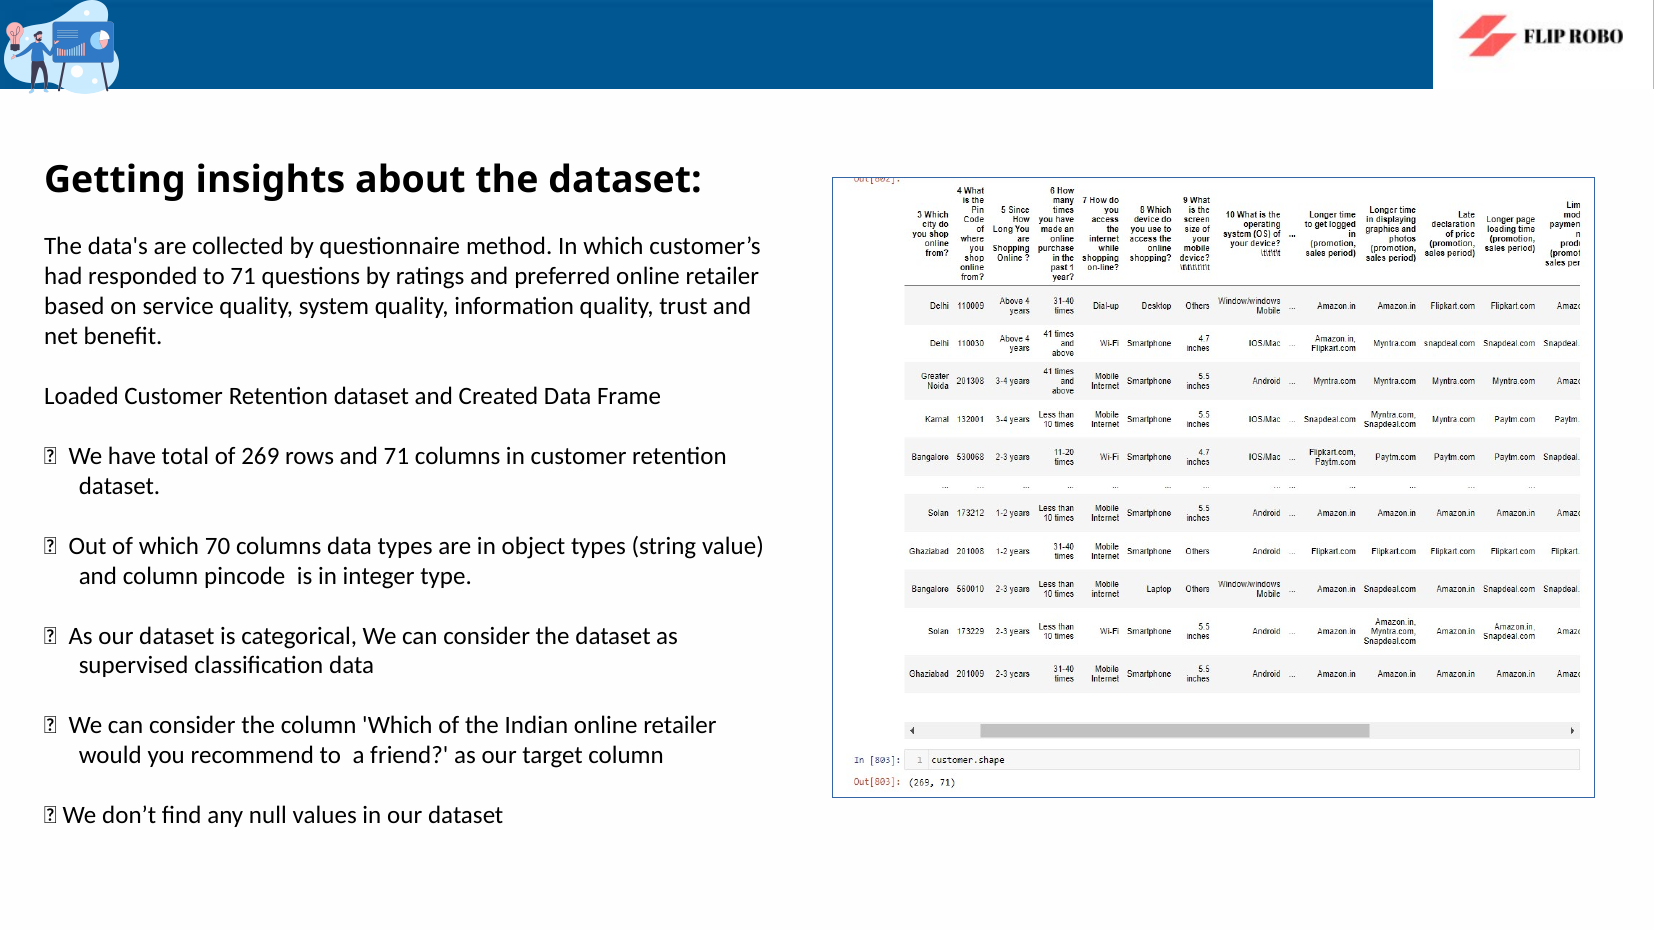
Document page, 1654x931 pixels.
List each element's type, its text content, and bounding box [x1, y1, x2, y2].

picture [0, 0, 1654, 94]
text_box Getting insights about the dataset: The data's are collected by questionnaire method. In which customer’s had responded to 71 questions by ratings and preferred online retailer based on service quality, system quality, information quality, trust and net benefit. Loaded Customer Retention dataset and Created Data Frame  We have total of 269 rows and 71 columns in customer retention dataset.  Out of which 70 columns data types are in object types (string value) and column pincode is in integer type.  As our dataset is categorical, We can consider the dataset as supervised classification data  We can consider the column 'Which of the Indian online retailer would you recommend to a friend?' as our target column  We don’t find any null values in our dataset [29, 147, 798, 768]
picture [832, 176, 1595, 798]
text_box [29, 158, 827, 827]
